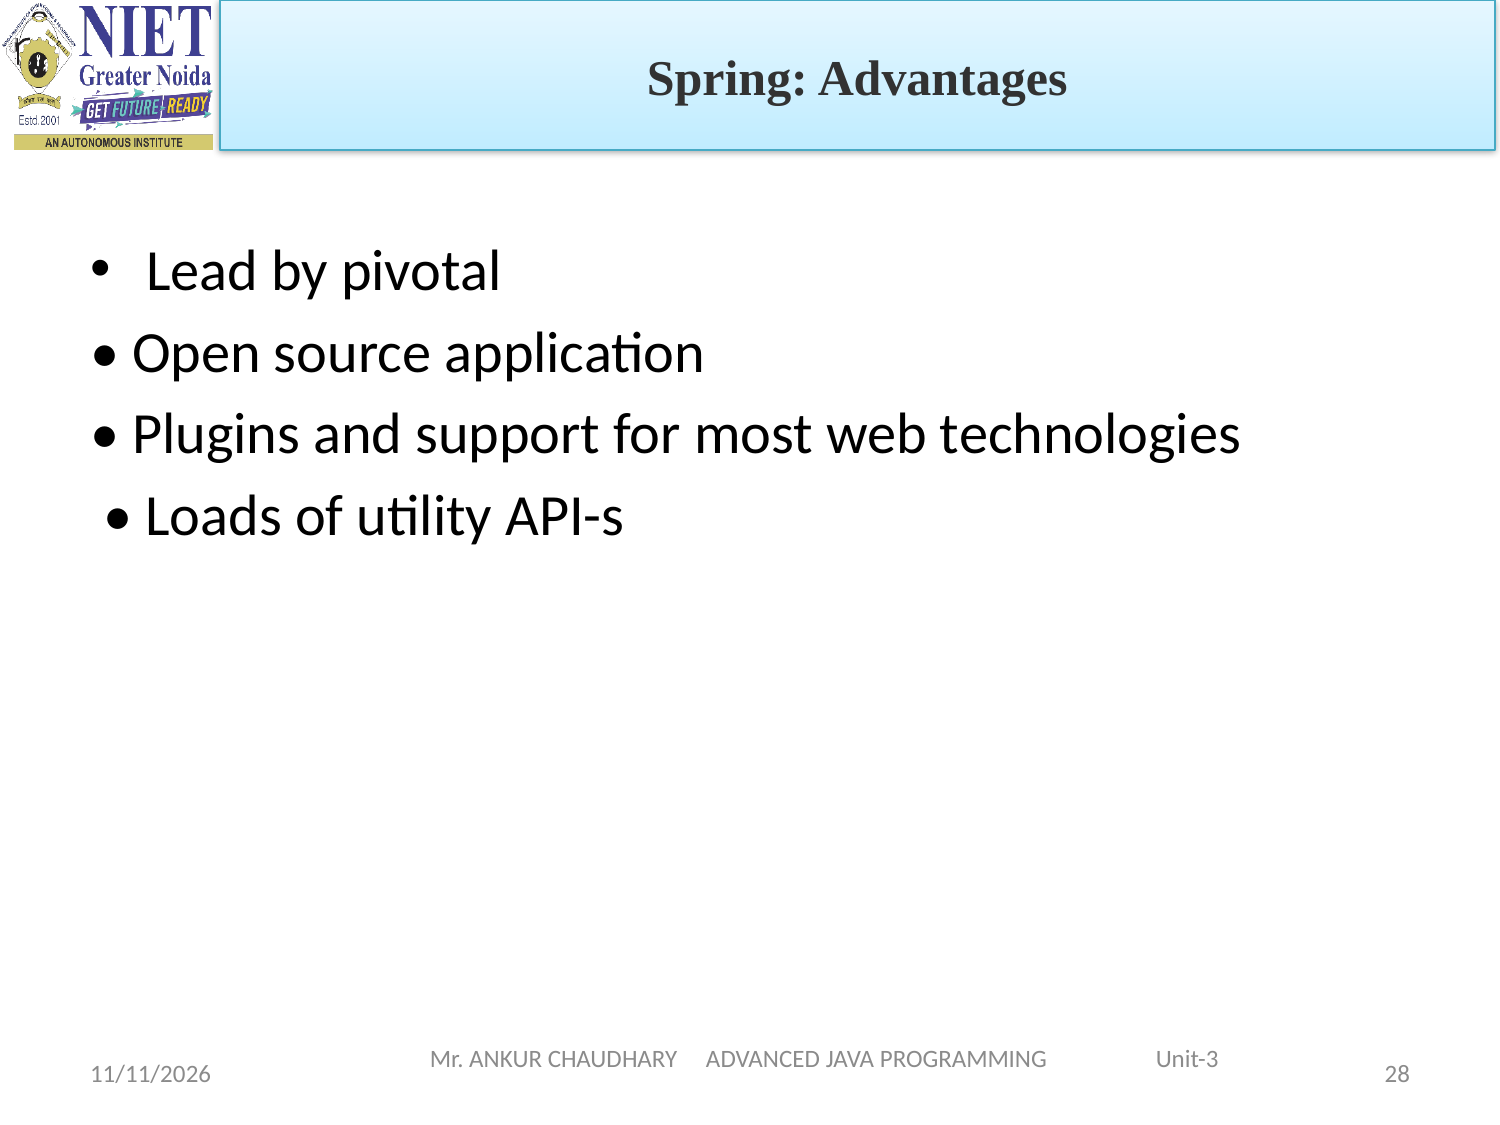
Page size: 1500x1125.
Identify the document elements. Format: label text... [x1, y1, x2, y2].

list Lead by pivotal • Open source application • Plugins and support for most web technologies • Loads of utility API-s [75, 225, 1425, 968]
footer Mr. ANKUR CHAUDHARY ADVANCED JAVA PROGRAMMING Unit-3 [412, 1042, 1074, 1103]
slide_number 28 [1074, 1042, 1425, 1103]
picture [2, 3, 213, 150]
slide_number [75, 1042, 412, 1103]
text_box Spring: Advantages [219, 0, 1496, 151]
